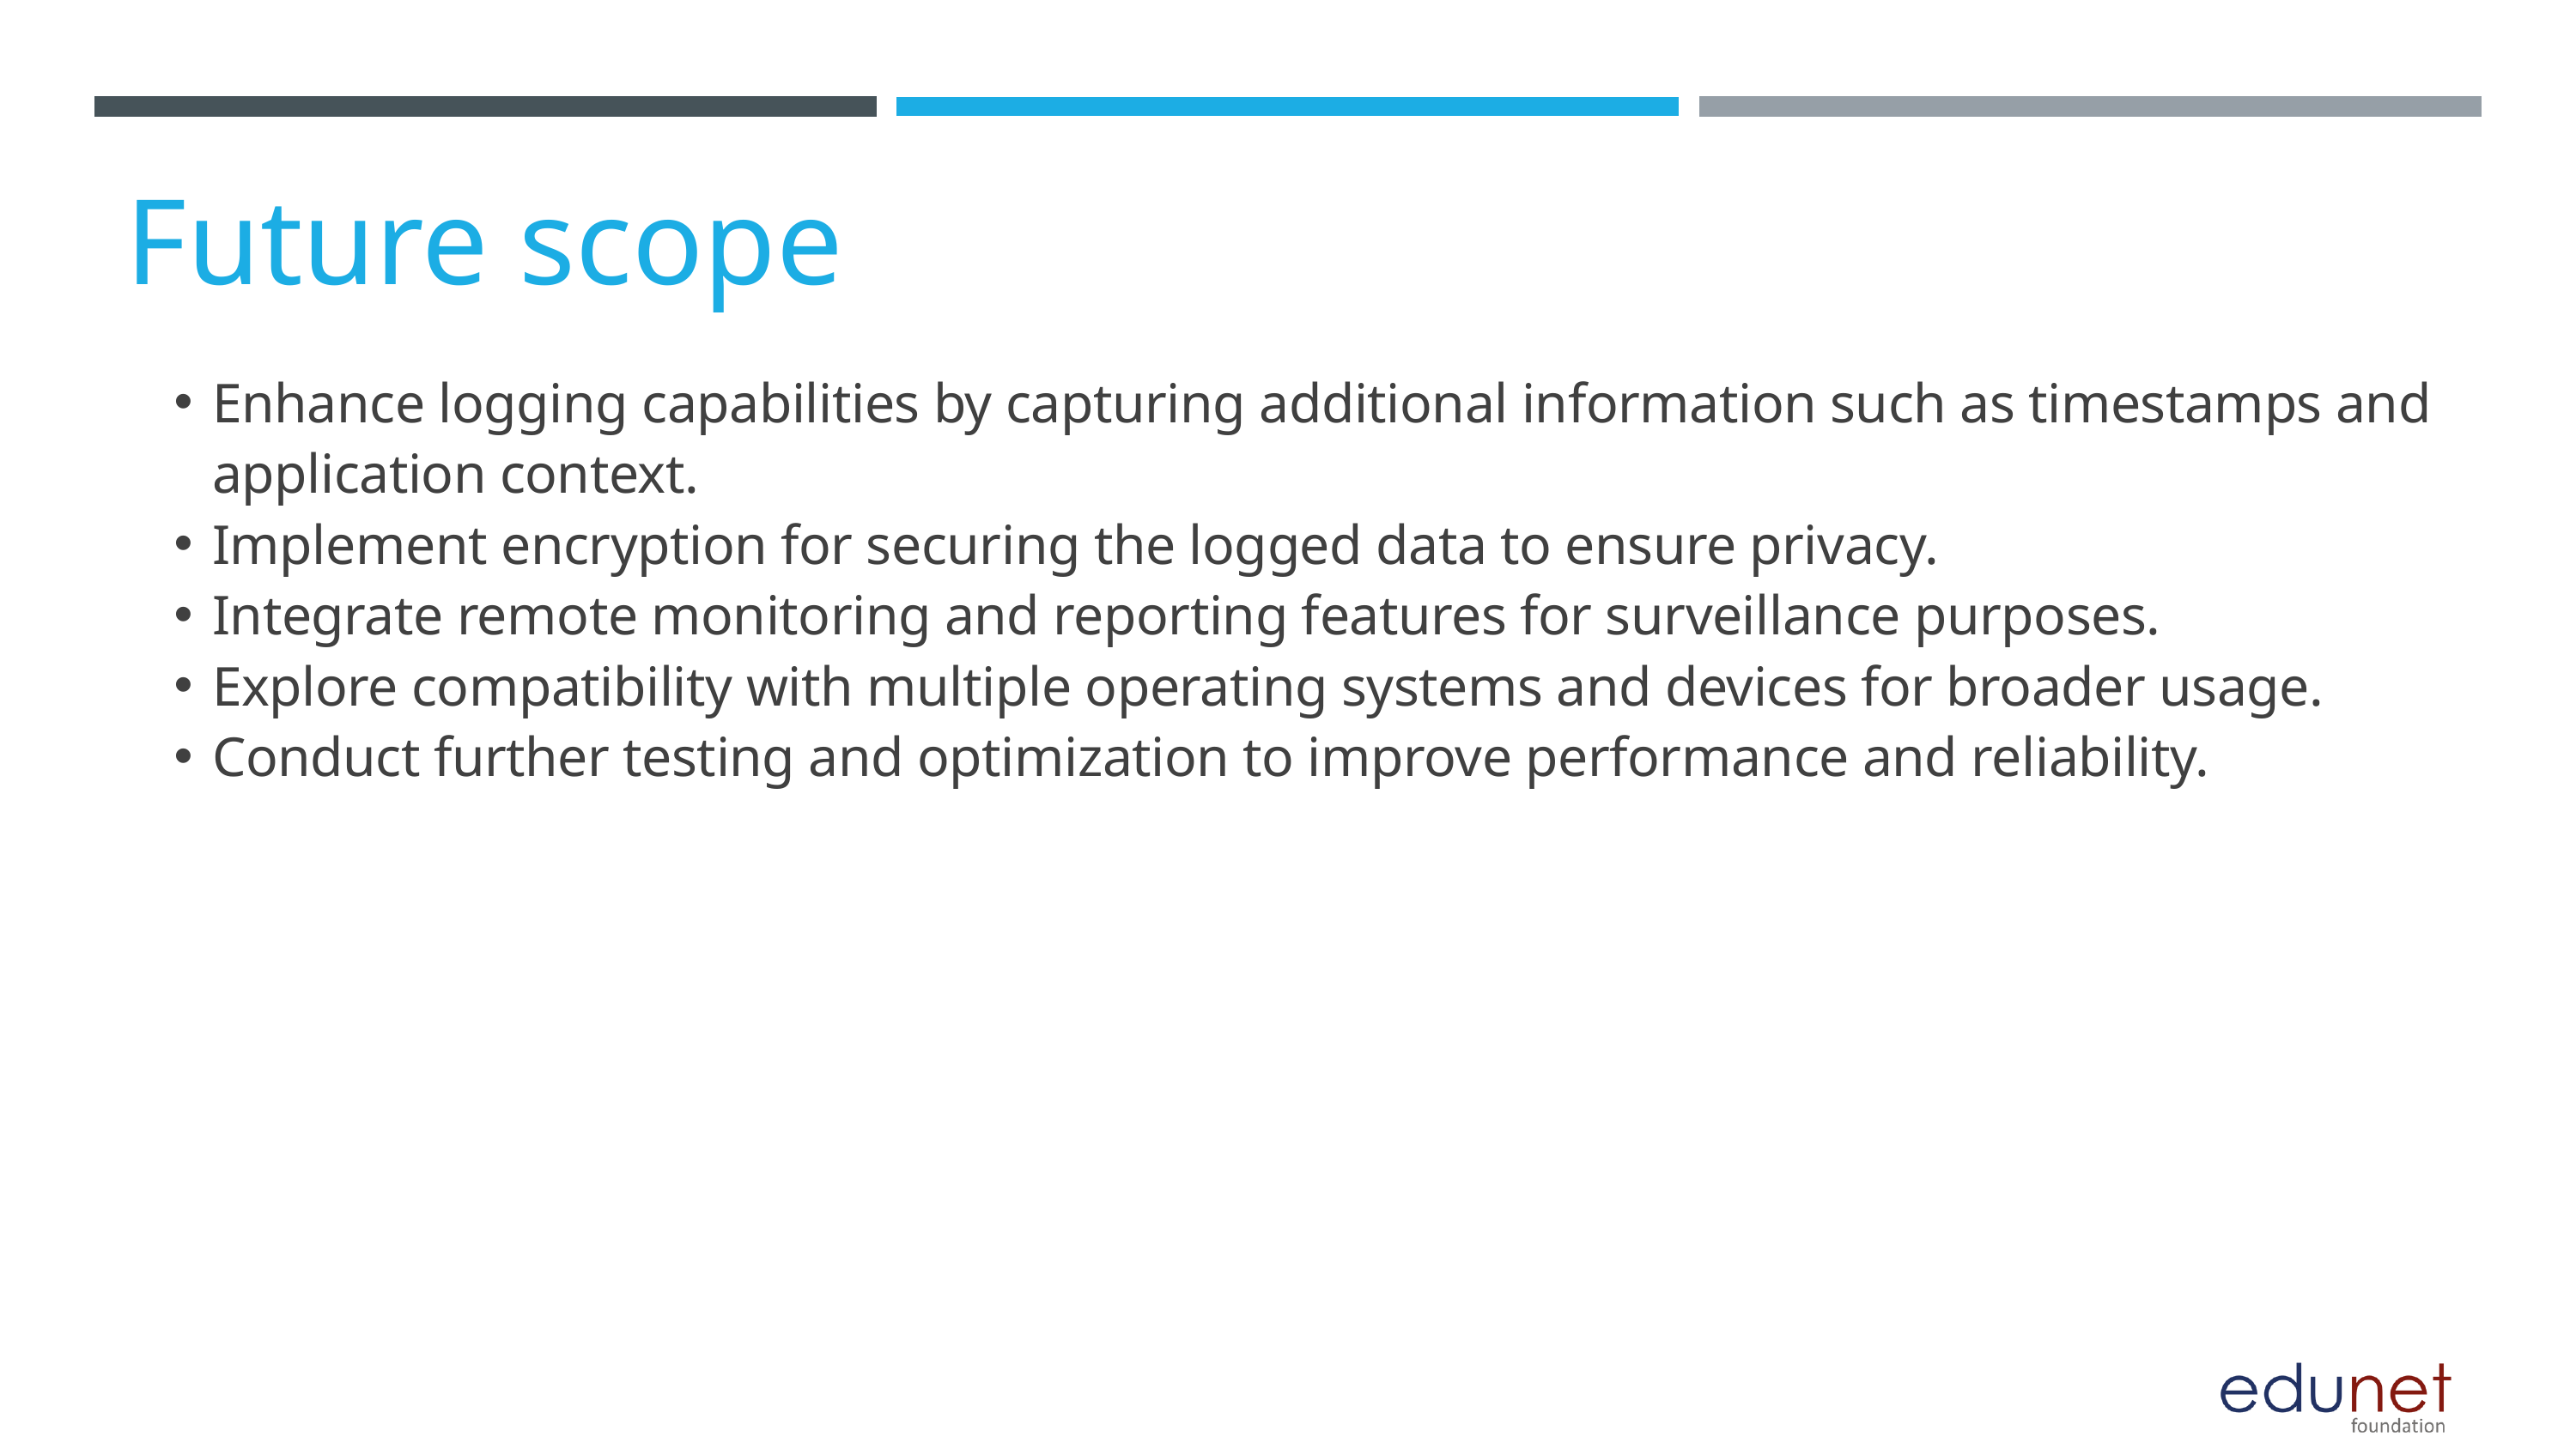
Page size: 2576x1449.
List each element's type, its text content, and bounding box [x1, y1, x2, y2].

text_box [94, 96, 878, 118]
text_box Future scope [125, 166, 2431, 308]
text_box [2215, 1360, 2454, 1437]
text_box Enhance logging capabilities by capturing additional information such as timestamps and application context. Implement encryption for securing the logged data to ensure privacy. Integrate remote monitoring and reporting features for surveillance purposes. Explore compatibility with multiple operating systems and devices for broader usage. Conduct further testing and optimization to improve performance and reliability. [136, 291, 2440, 788]
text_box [896, 96, 1680, 117]
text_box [1698, 95, 2482, 118]
